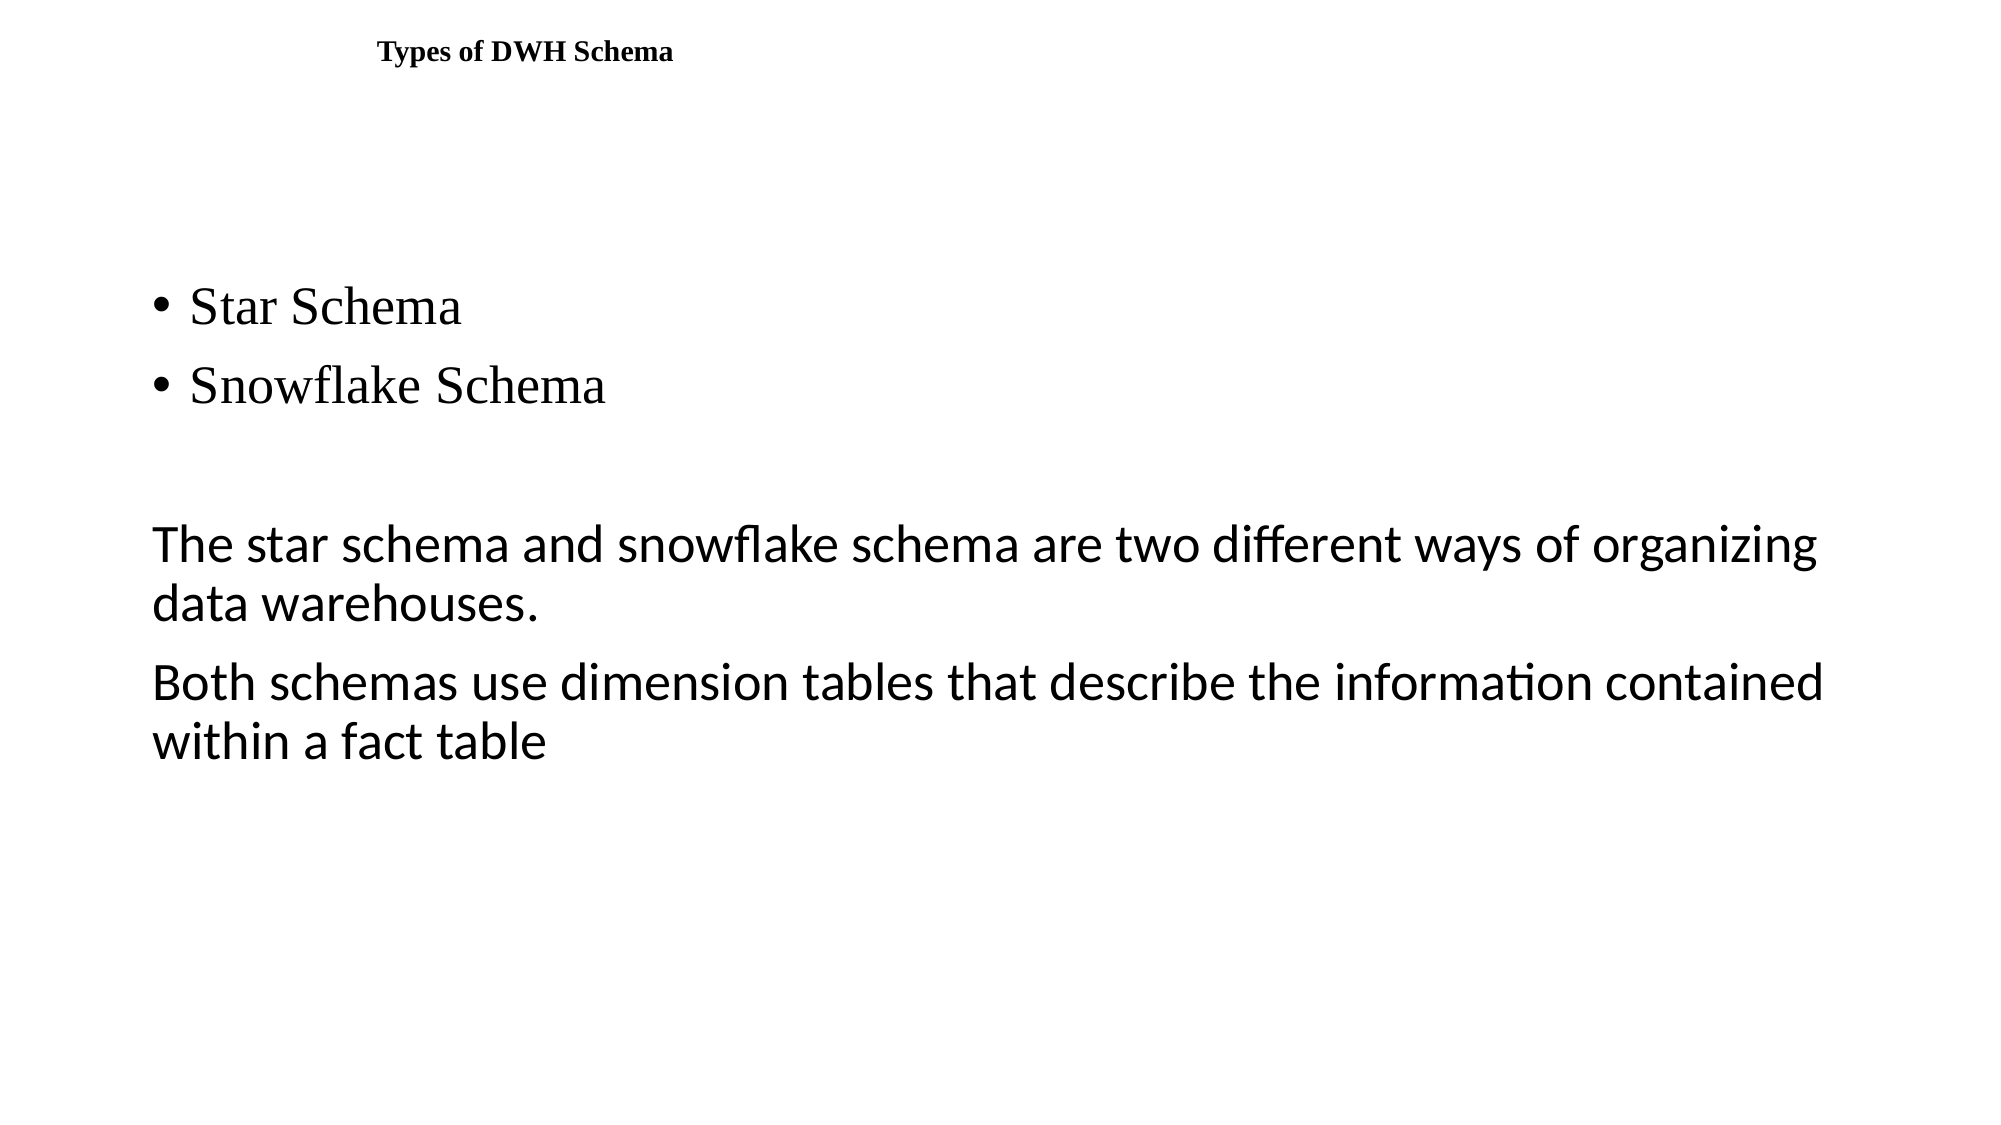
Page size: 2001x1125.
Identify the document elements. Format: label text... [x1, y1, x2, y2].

list Star Schema Snowflake Schema The star schema and snowflake schema are two different ways of organizing data warehouses. Both schemas use dimension tables that describe the information contained within a fact table [137, 105, 1863, 1039]
title Types of DWH Schema [361, 27, 2000, 112]
